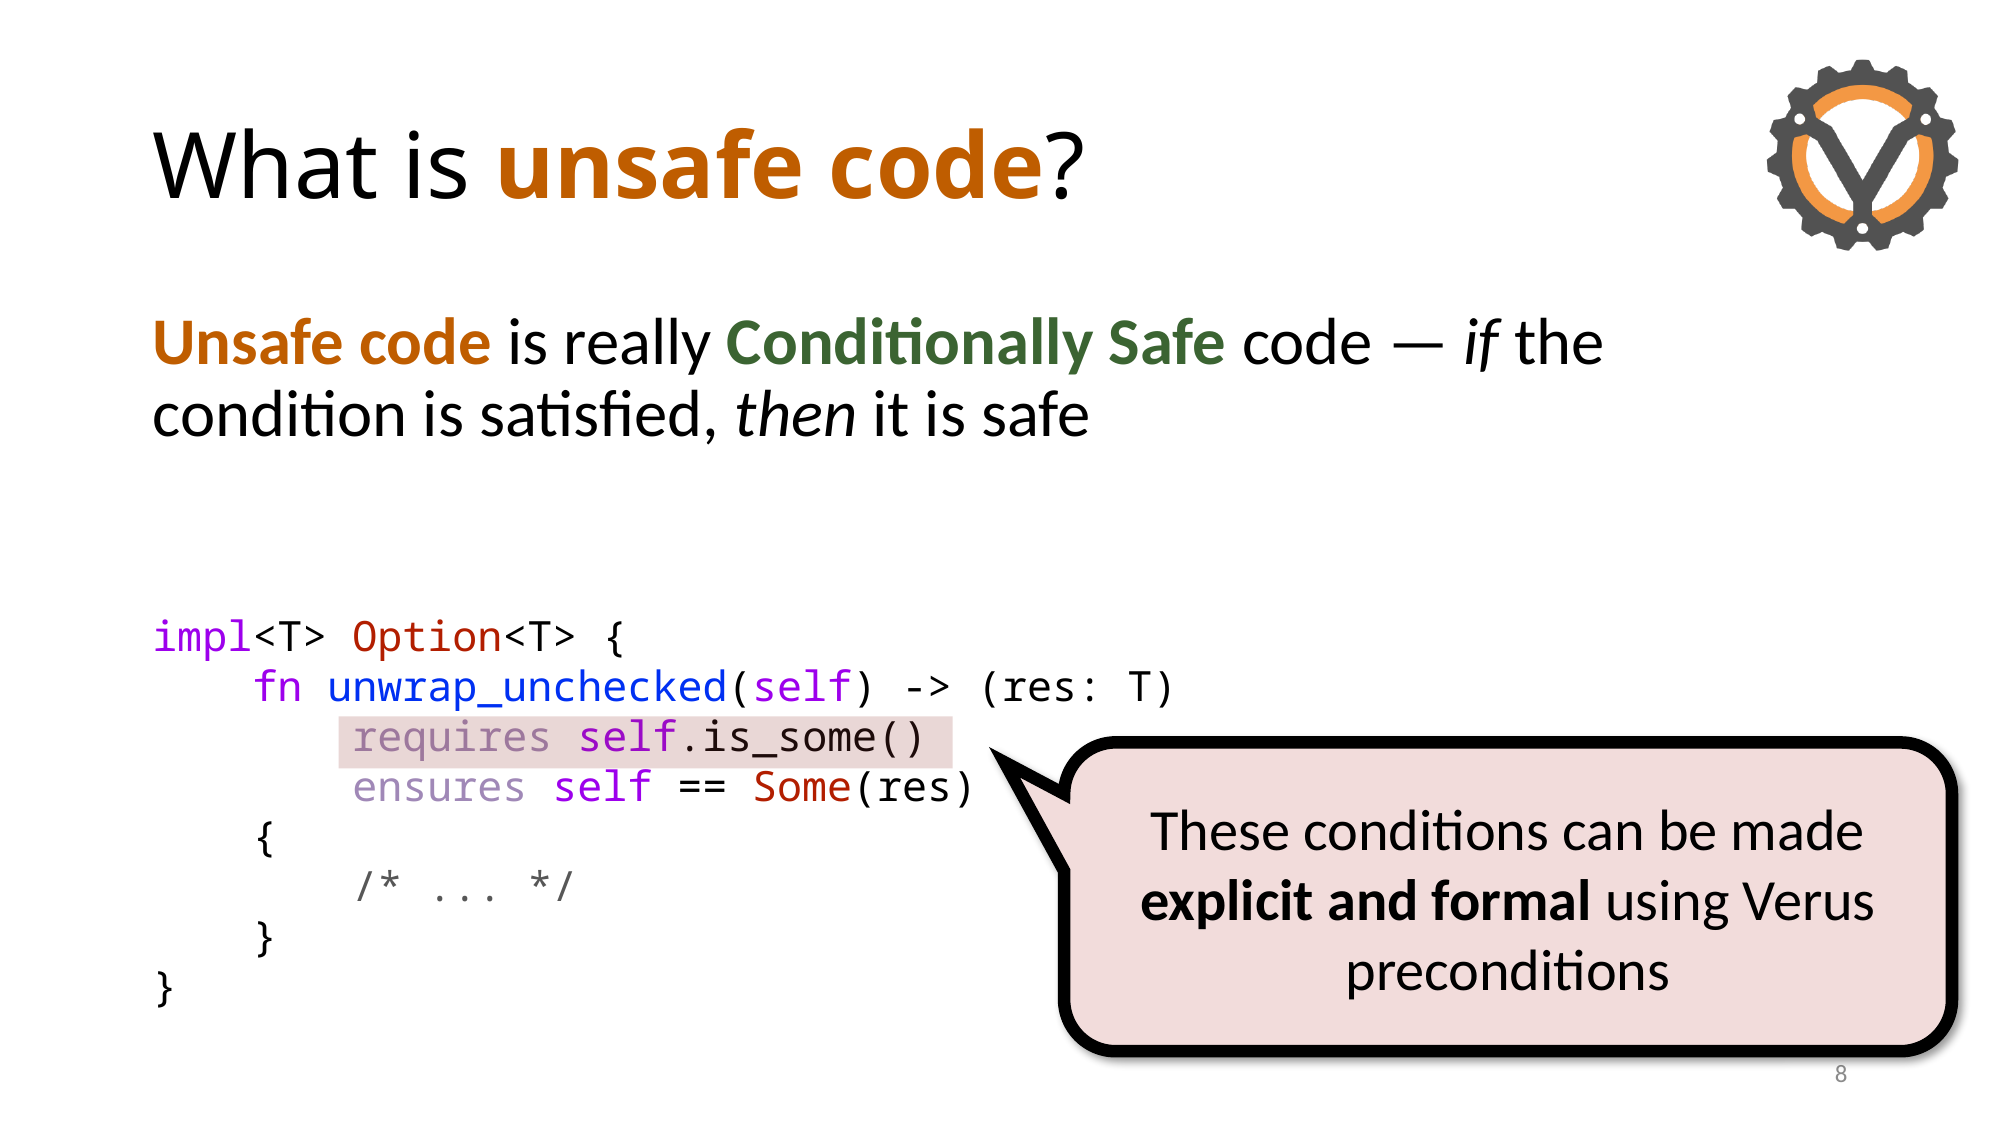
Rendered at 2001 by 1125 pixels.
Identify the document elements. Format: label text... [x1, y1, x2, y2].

picture [1766, 59, 1959, 252]
text_box These conditions can be made explicit and formal using Verus preconditions [1001, 741, 1954, 1053]
text_box impl<T> Option<T> { fn unwrap_unchecked(self) -> (res: T) requires self.is_some() ensures self == Some(res) { /* ... */ } } [137, 602, 1751, 1018]
text_box [337, 715, 954, 769]
slide_number 8 [1412, 1062, 1863, 1103]
title What is unsafe code? [137, 59, 1751, 278]
list Unsafe code is really Conditionally Safe code — if the condition is satisfied, then it is safe [137, 299, 1808, 740]
